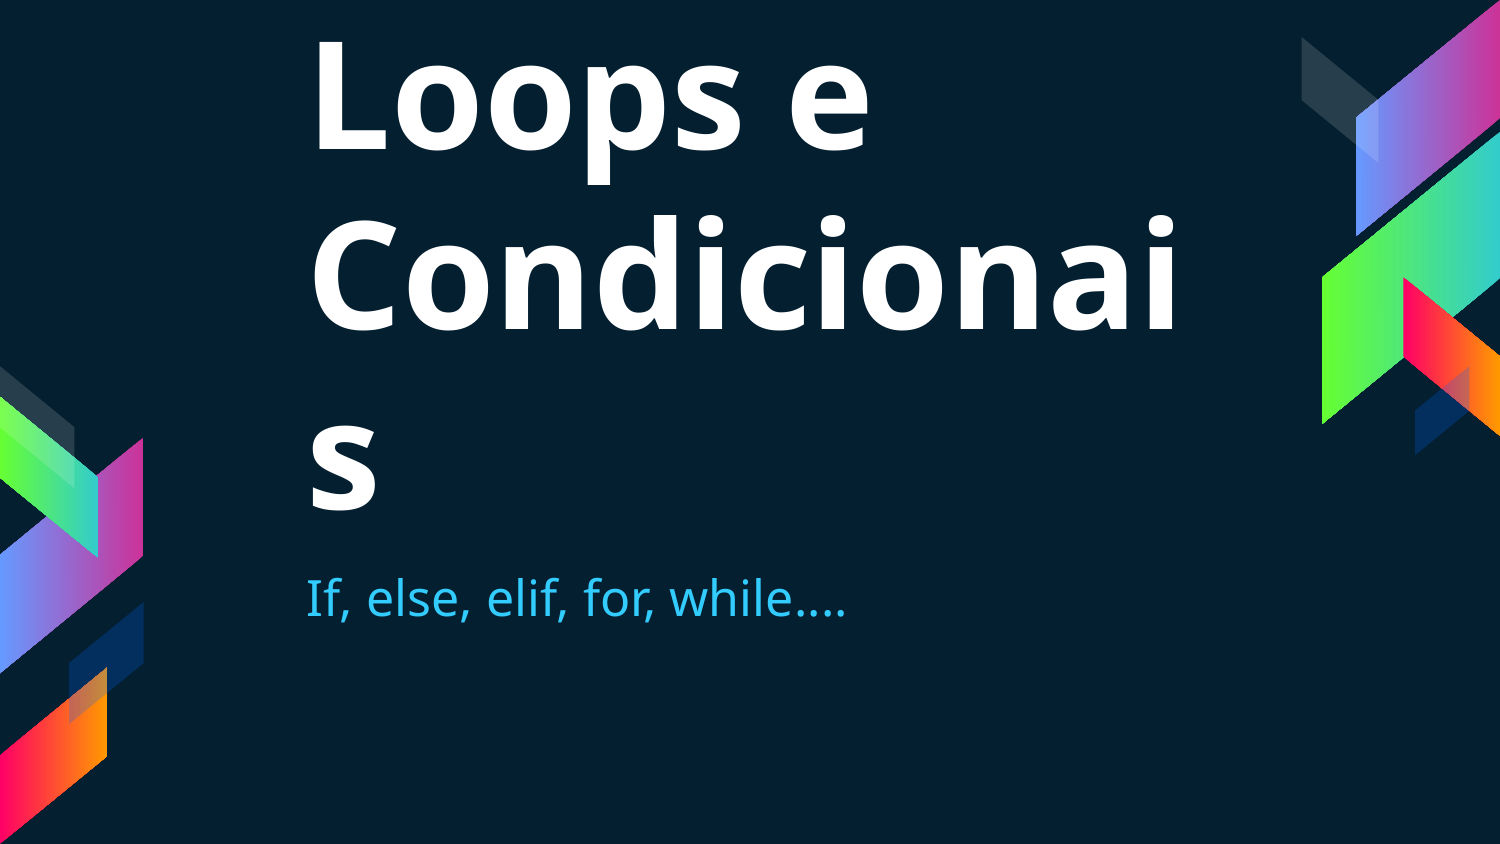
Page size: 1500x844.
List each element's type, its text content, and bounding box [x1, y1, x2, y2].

subtitle If, else, elif, for, while.... [291, 551, 1217, 681]
title Loops e Condicionais [291, 364, 1254, 555]
